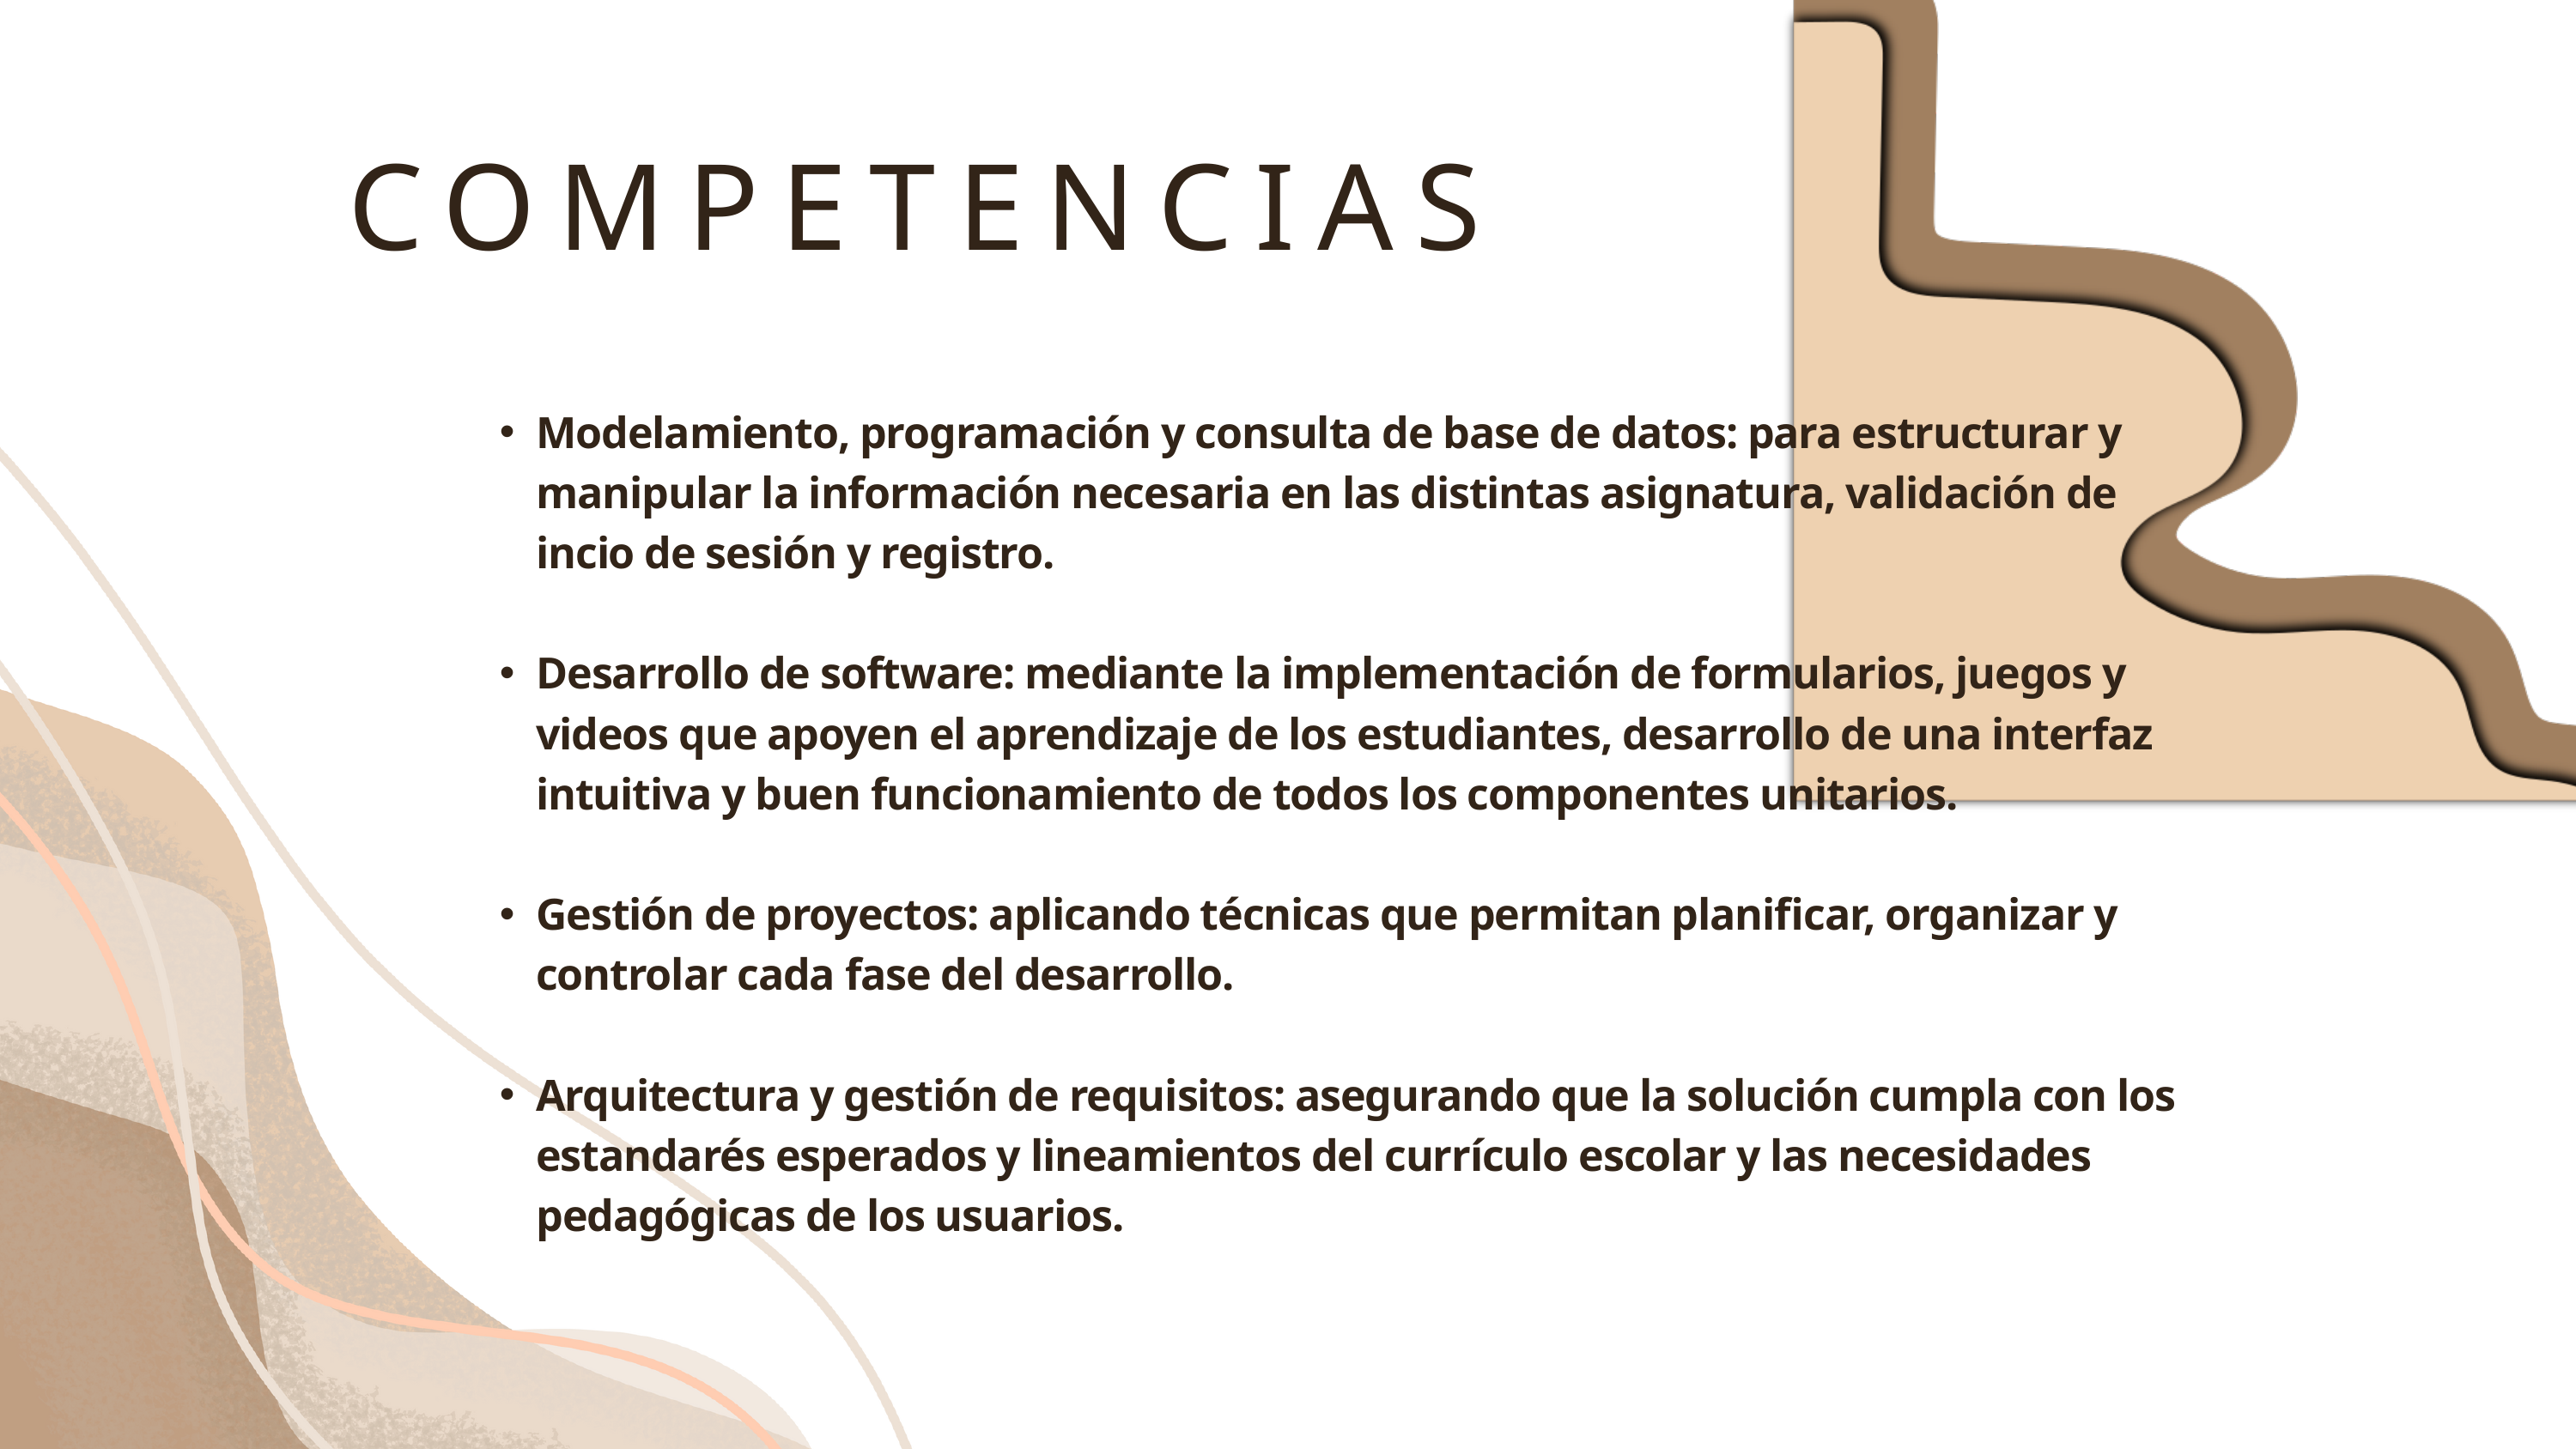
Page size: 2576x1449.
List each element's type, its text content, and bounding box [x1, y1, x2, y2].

text_box COMPETENCIAS [295, 131, 1719, 275]
text_box [1656, 0, 2576, 937]
text_box Modelamiento, programación y consulta de base de datos: para estructurar y manipular la información necesaria en las distintas asignatura, validación de incio de sesión y registro. Desarrollo de software: mediante la implementación de formularios, juegos y videos que apoyen el aprendizaje de los estudiantes, desarrollo de una interfaz intuitiva y buen funcionamiento de todos los componentes unitarios. Gestión de proyectos: aplicando técnicas que permitan planificar, organizar y controlar cada fase del desarrollo. Arquitectura y gestión de requisitos: asegurando que la solución cumpla con los estandarés esperados y lineamientos del currículo escolar y las necesidades pedagógicas de los usuarios. [463, 396, 2208, 1240]
text_box [0, 334, 930, 1449]
